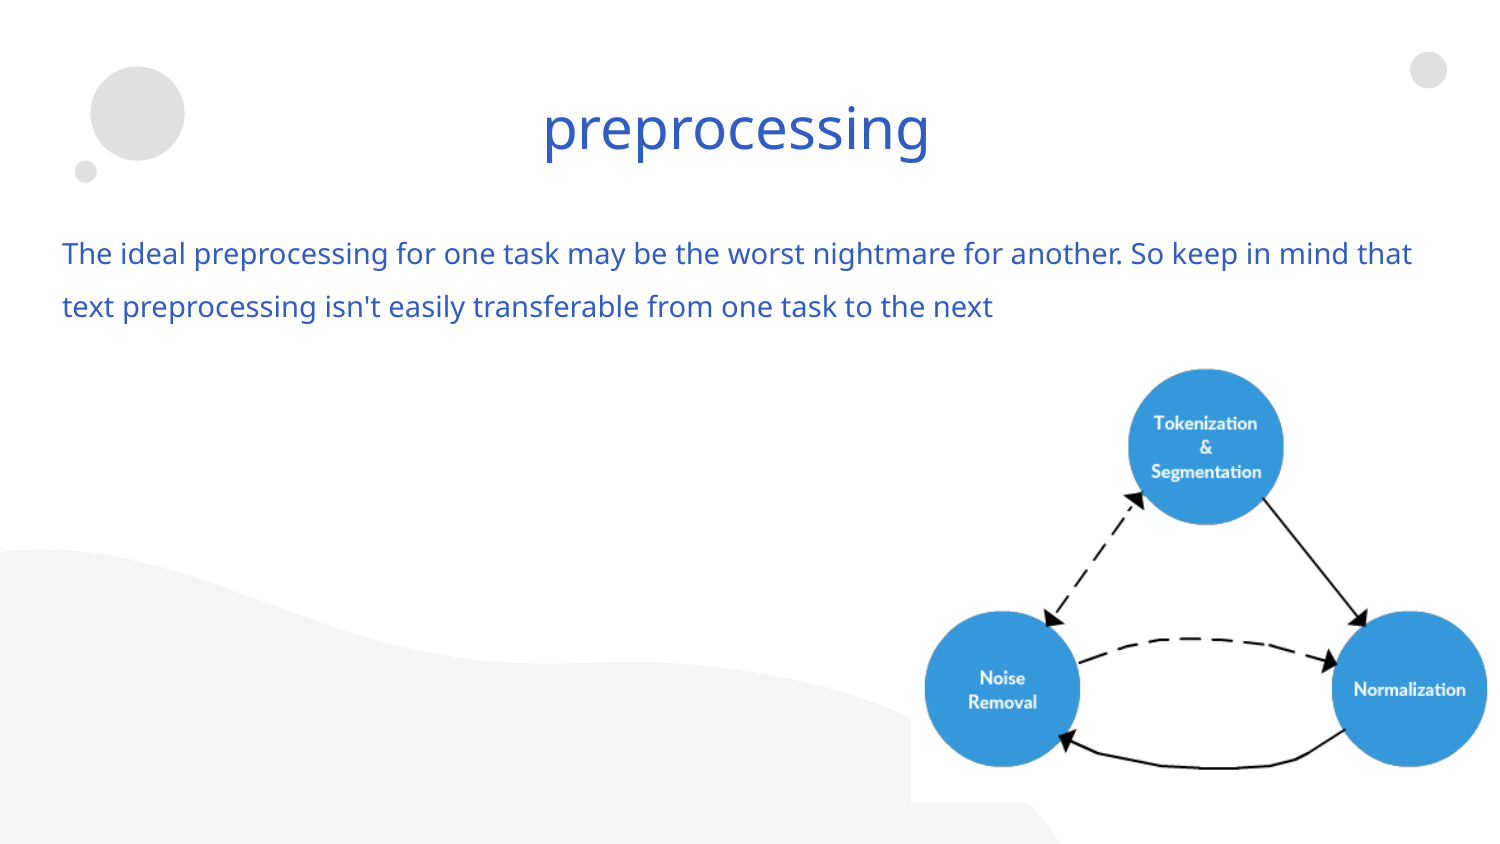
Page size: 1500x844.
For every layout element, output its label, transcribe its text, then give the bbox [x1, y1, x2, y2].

picture [911, 351, 1500, 803]
text_box The ideal preprocessing for one task may be the worst nightmare for another. So keep in mind that text preprocessing isn't easily transferable from one task to the next [1216, 210, 1482, 331]
list preprocessing [205, 41, 1296, 167]
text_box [0, 200, 1211, 844]
